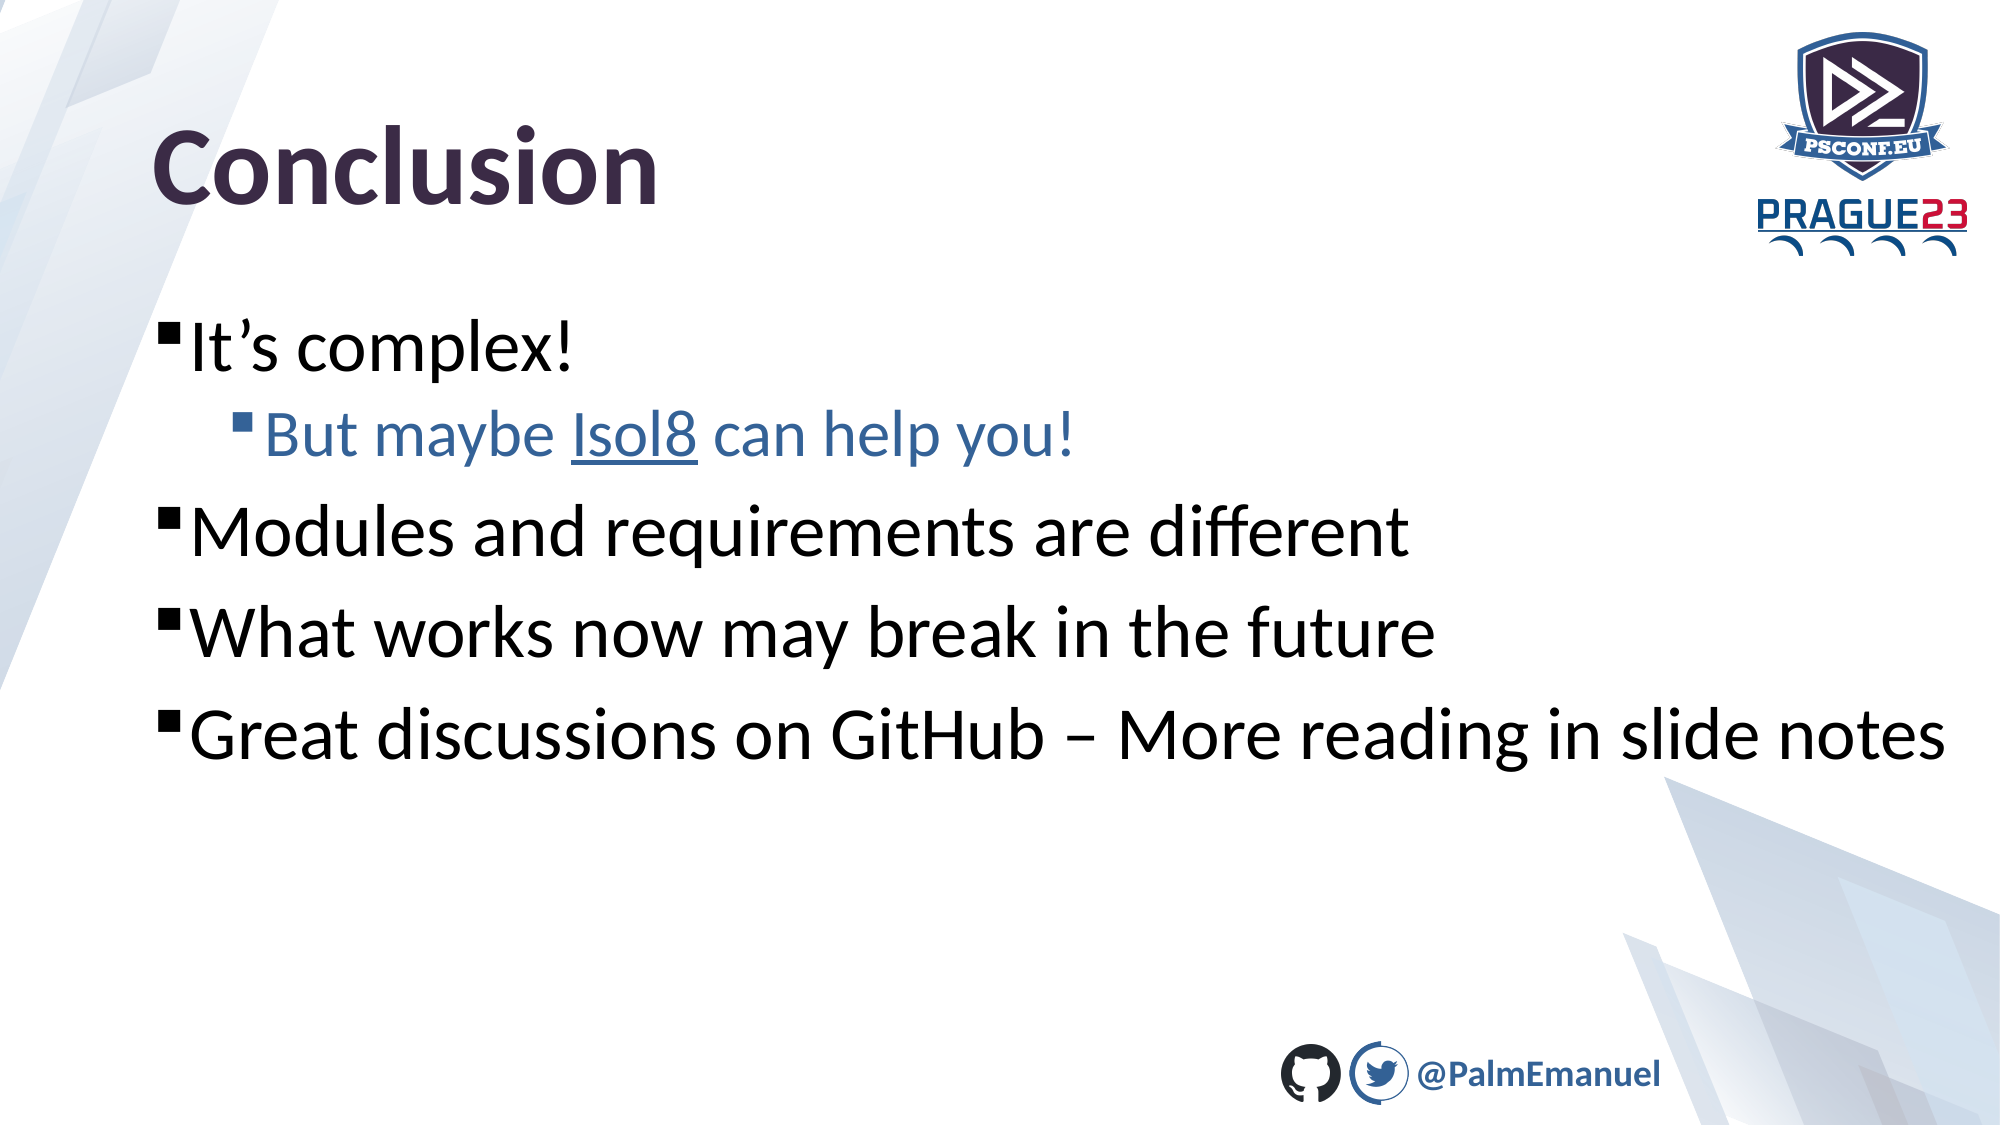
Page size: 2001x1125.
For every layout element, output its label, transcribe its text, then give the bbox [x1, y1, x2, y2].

picture [0, 0, 2000, 1125]
title Conclusion [137, 59, 1735, 278]
list It’s complex! But maybe Isol8 can help you! Modules and requirements are different What works now may break in the future Great discussions on GitHub – More reading in slide notes [137, 299, 1982, 1014]
